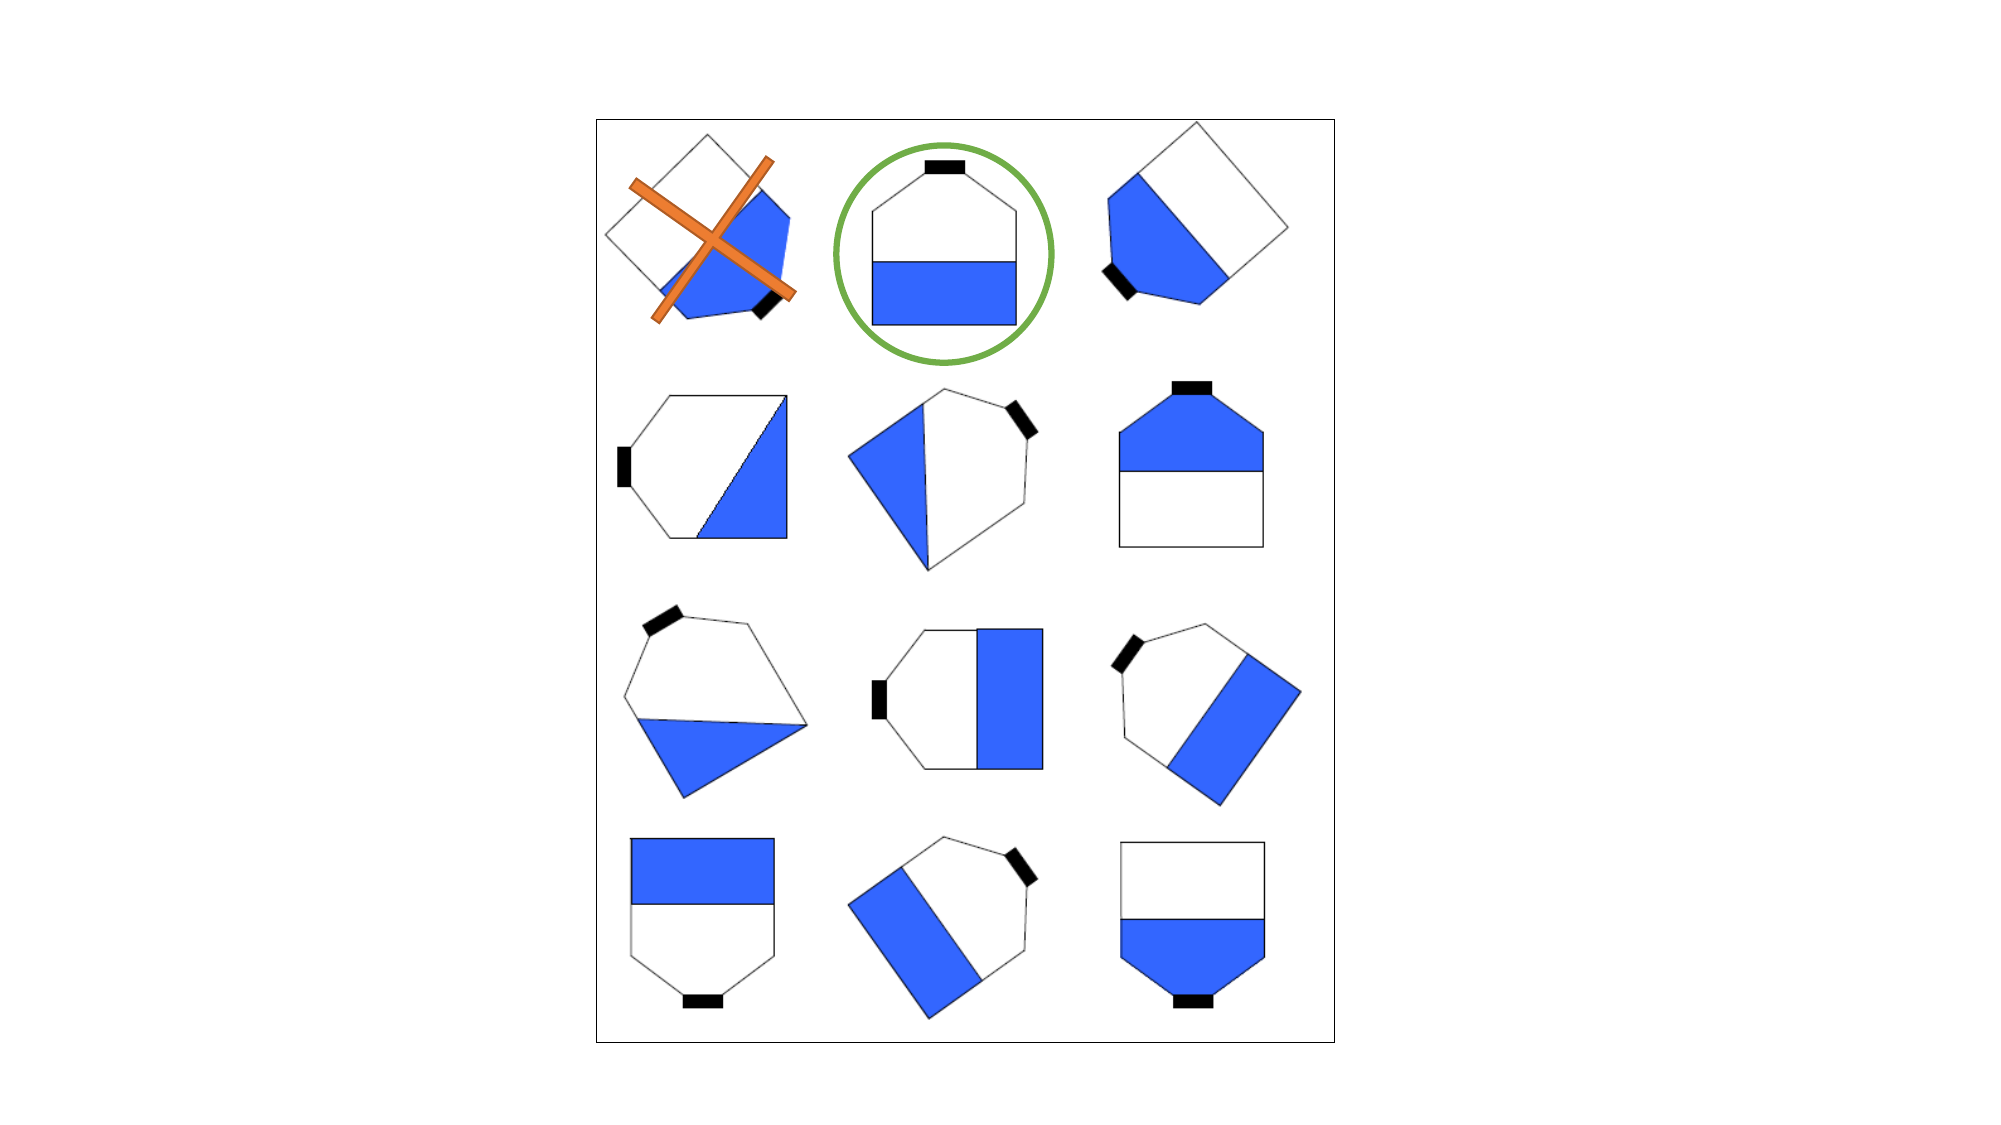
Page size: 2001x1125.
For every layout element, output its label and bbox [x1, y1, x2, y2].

picture [596, 119, 1335, 1043]
